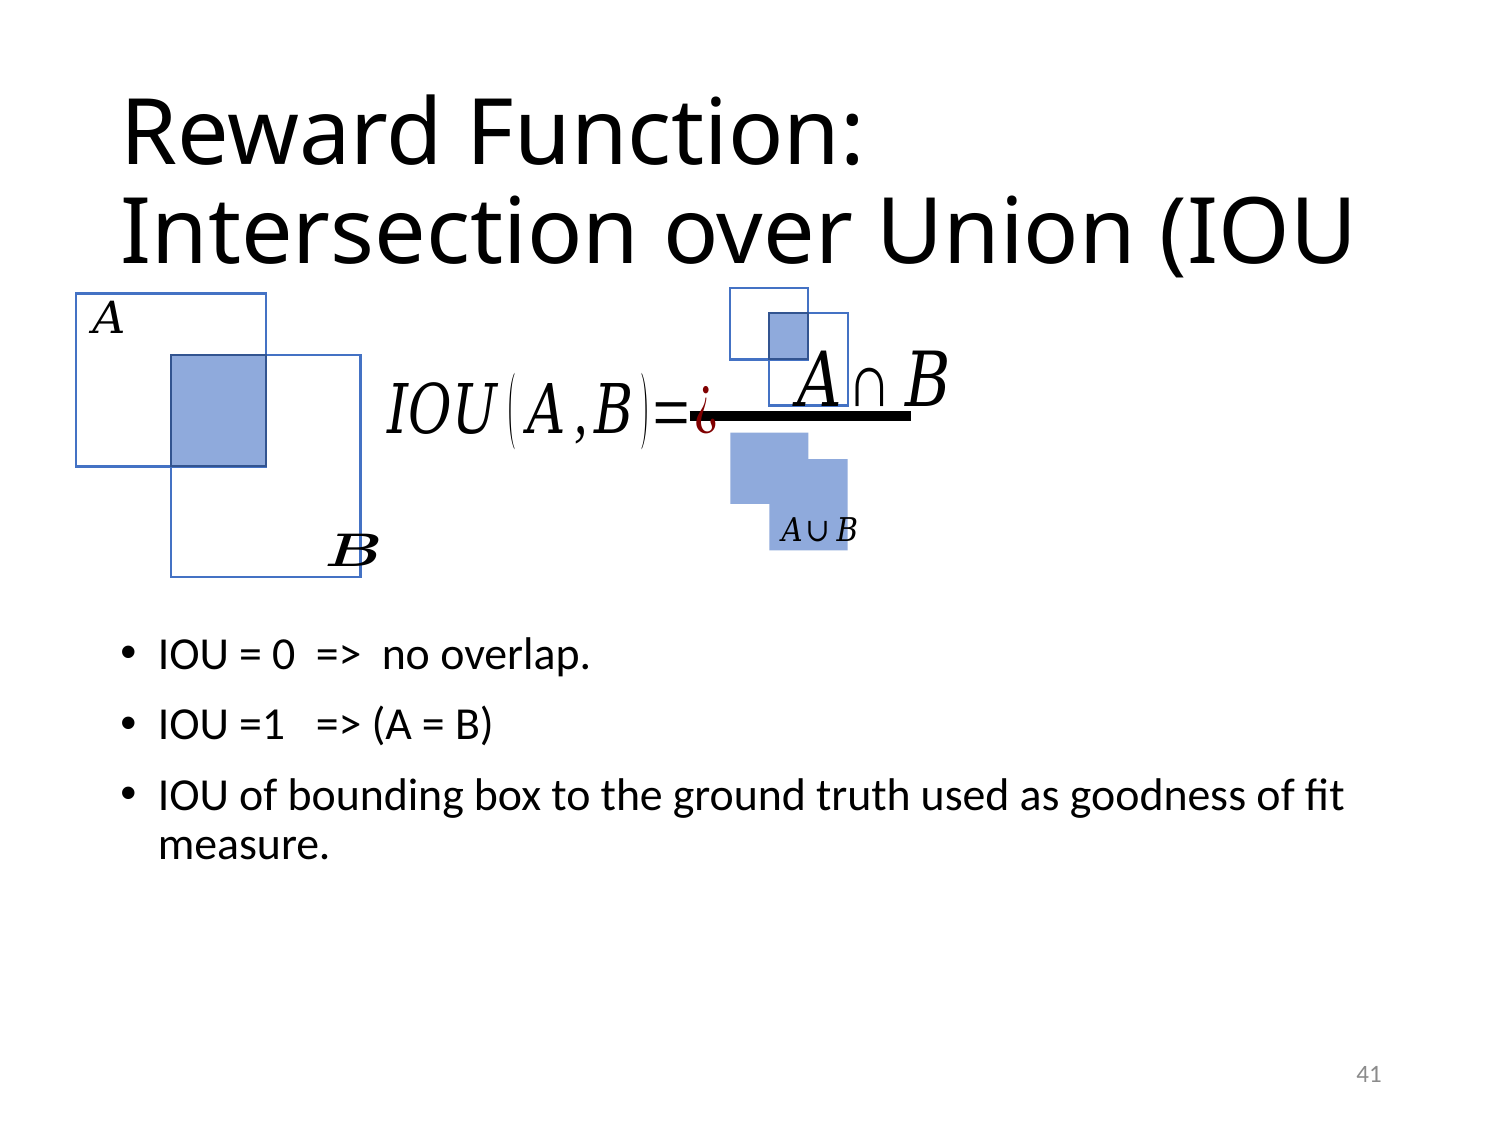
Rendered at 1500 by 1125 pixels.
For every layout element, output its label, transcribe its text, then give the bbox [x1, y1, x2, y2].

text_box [689, 287, 911, 551]
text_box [75, 293, 385, 577]
slide_number 41 [1059, 1042, 1397, 1103]
title Reward Function: Intersection over Union (IOU [105, 76, 1400, 294]
